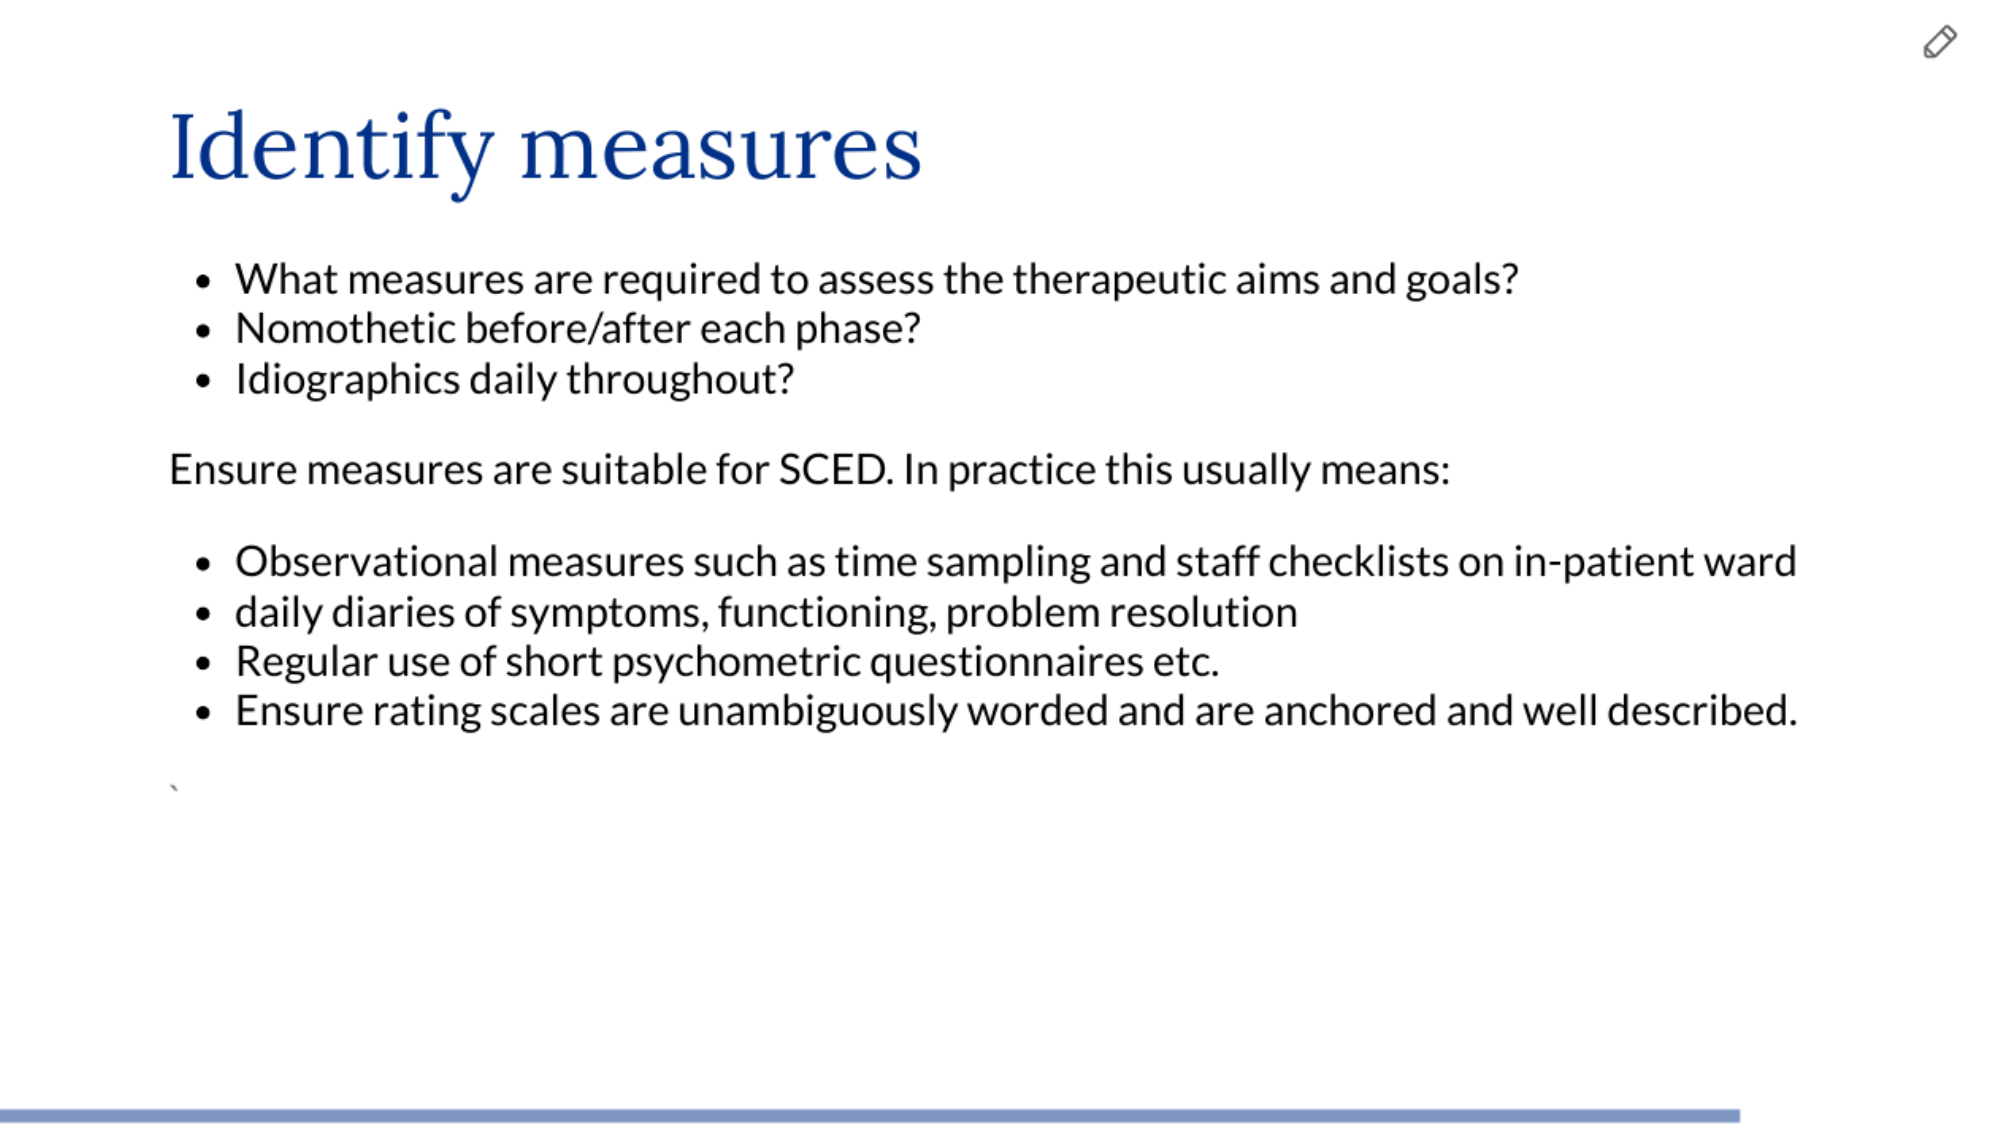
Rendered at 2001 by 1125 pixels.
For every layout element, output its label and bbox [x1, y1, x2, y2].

list [0, 0, 2000, 1125]
